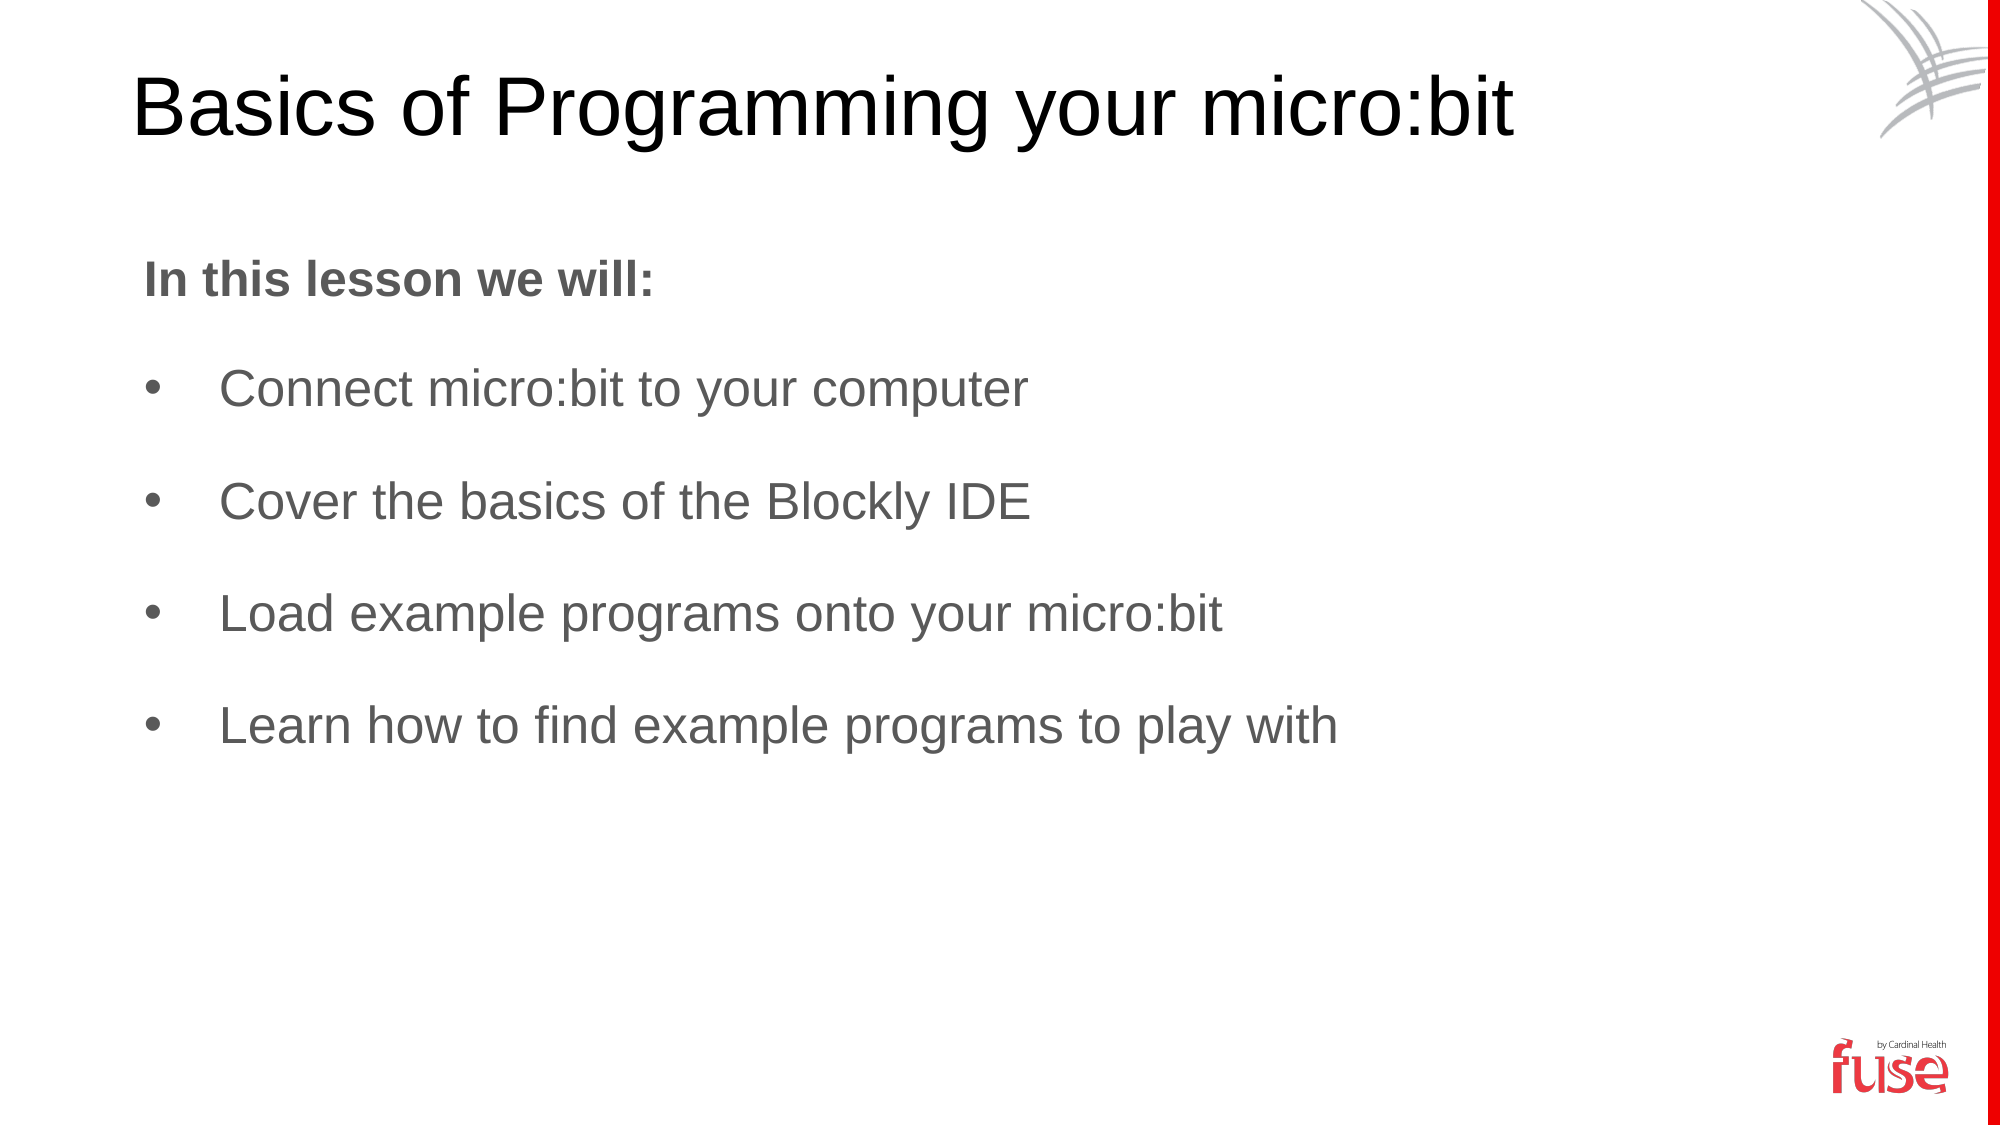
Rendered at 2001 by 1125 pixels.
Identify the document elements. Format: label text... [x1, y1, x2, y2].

picture [1823, 1035, 1951, 1097]
picture [1824, 0, 1988, 161]
text_box In this lesson we will: Connect micro:bit to your computer Cover the basics of the Blockly IDE Load example programs onto your micro:bit Learn how to find example programs to play with [129, 250, 1806, 998]
text_box Basics of Programming your micro:bit [117, 44, 1792, 160]
